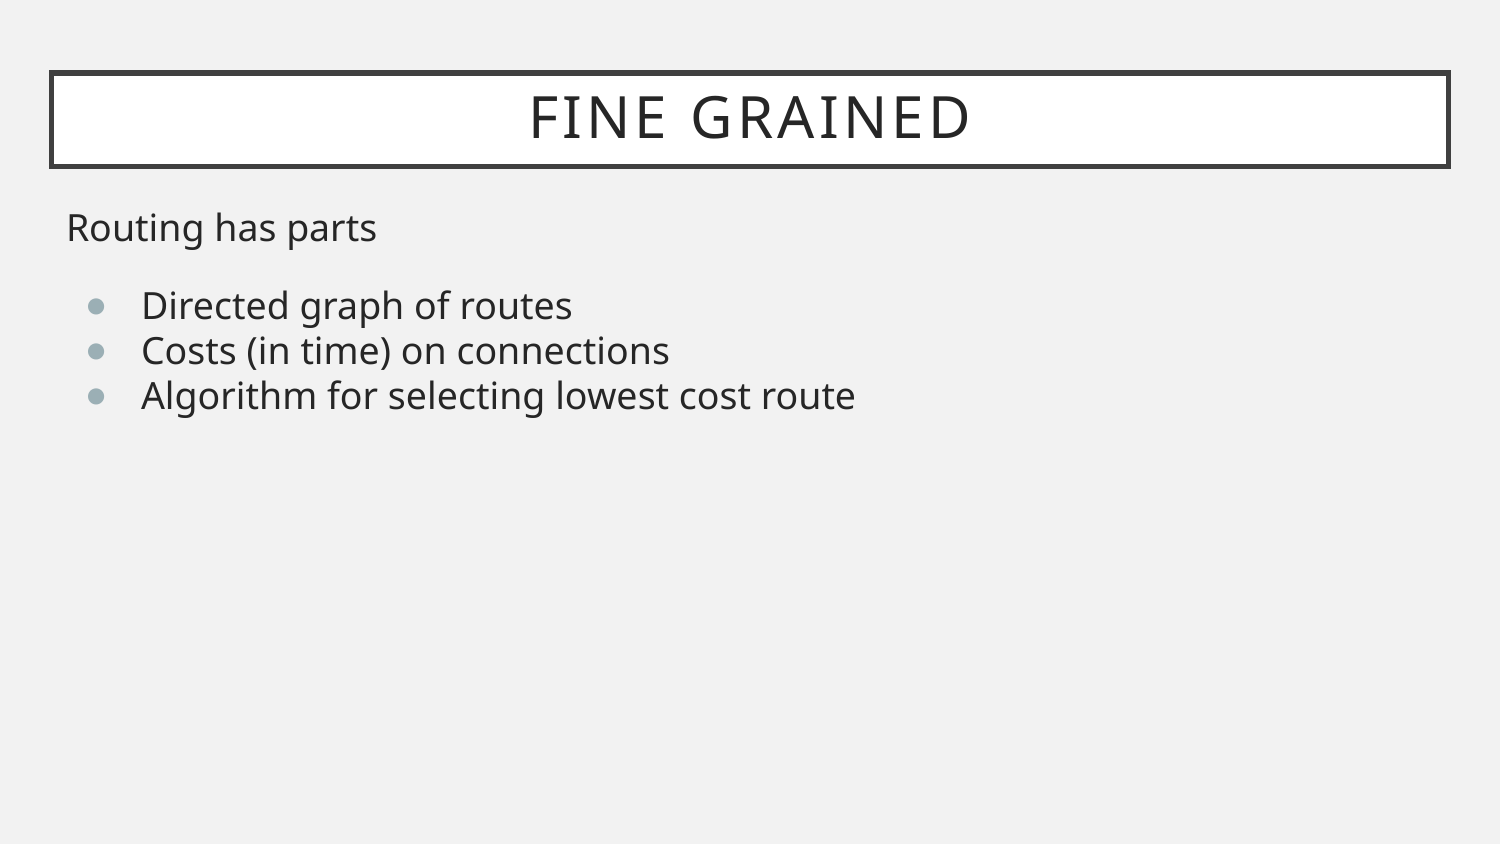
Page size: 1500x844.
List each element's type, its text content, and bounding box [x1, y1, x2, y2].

title Fine Grained [49, 70, 1451, 169]
list Routing has parts Directed graph of routes Costs (in time) on connections Algorithm for selecting lowest cost route [51, 189, 1449, 750]
